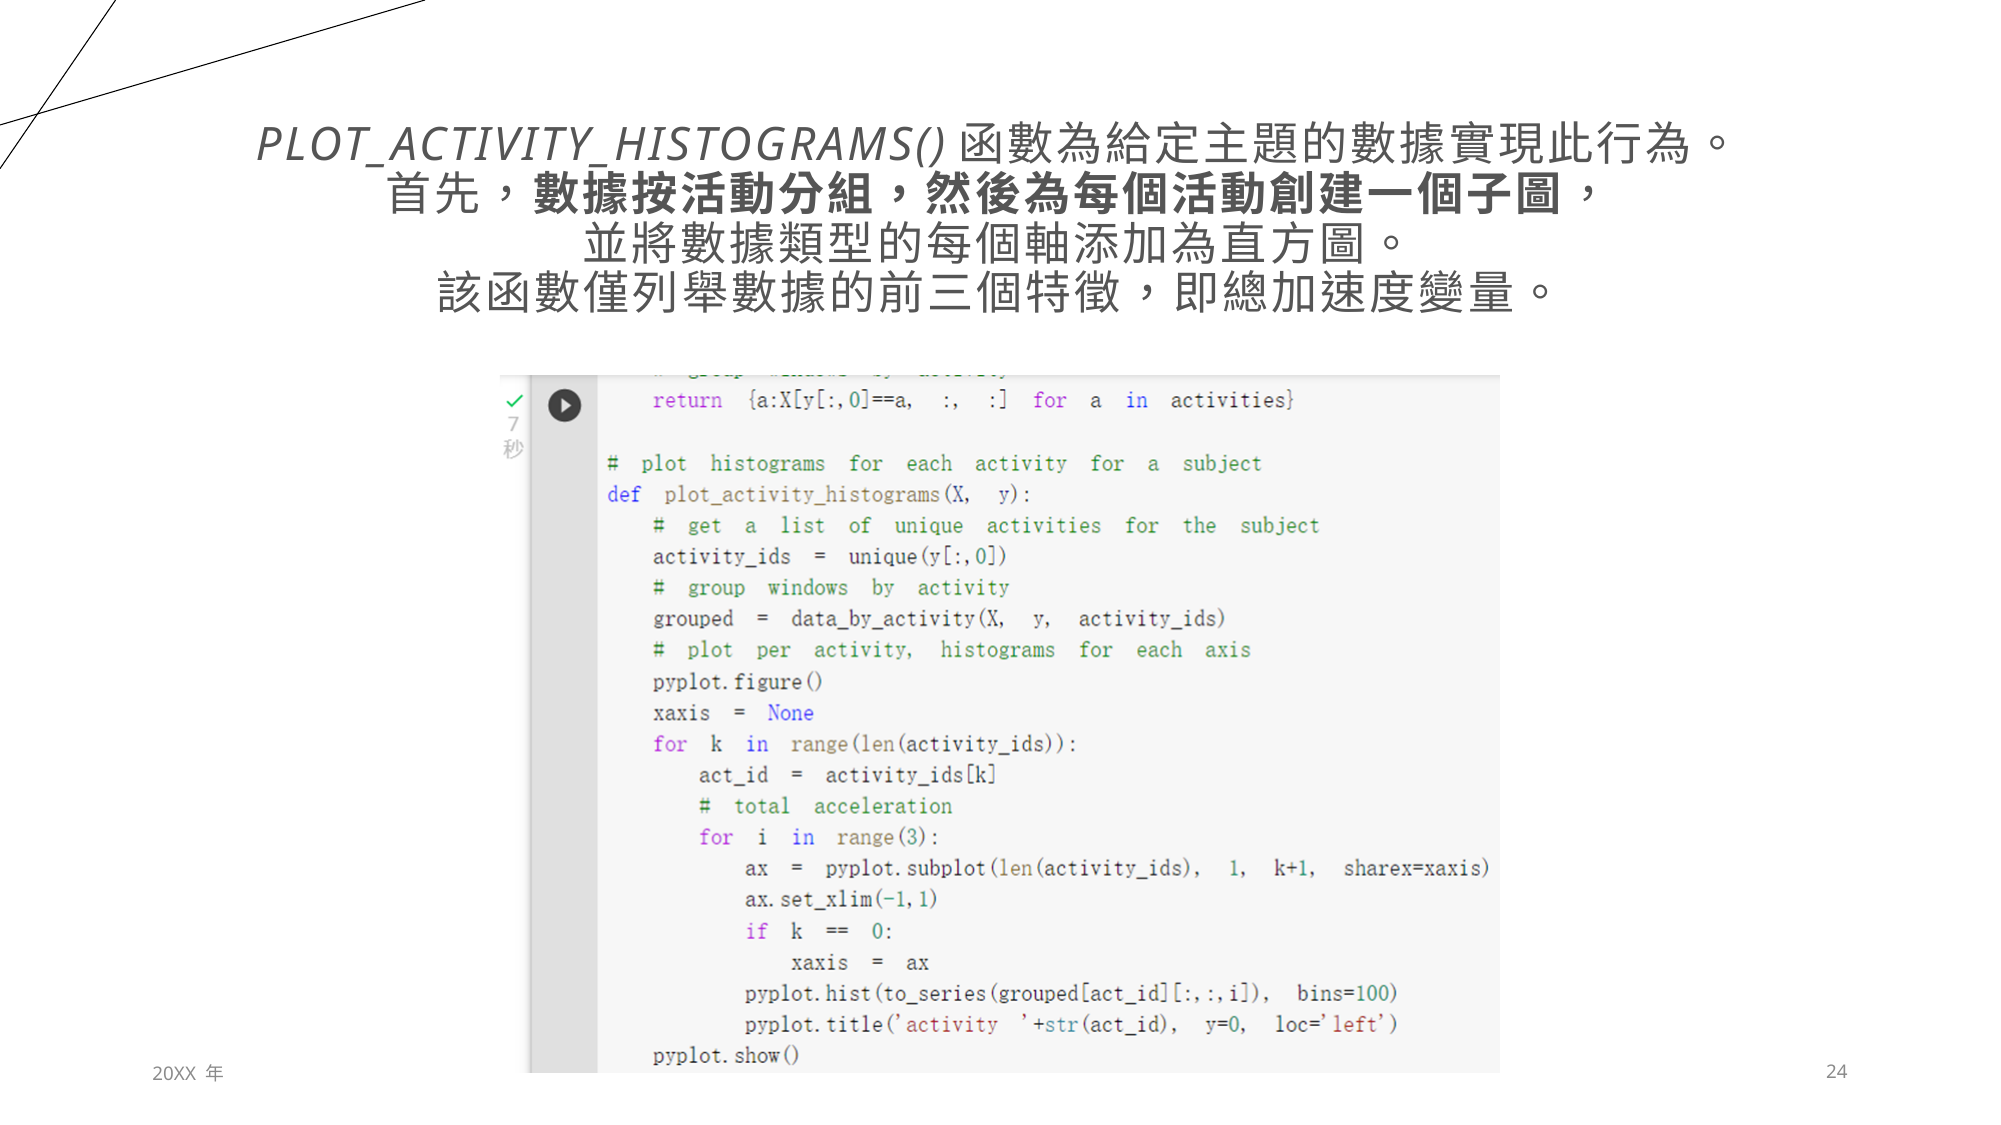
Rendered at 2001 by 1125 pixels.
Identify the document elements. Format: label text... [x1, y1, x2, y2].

slide_number 24 [1412, 1042, 1863, 1103]
picture [499, 375, 1501, 1073]
title plot_activity_histograms()函數為給定主題的數據實現此行為。 首先，數據按活動分組，然後為每個活動創建一個子圖， 並將數據類型的每個軸添加為直方圖。 該函數僅列舉數據的前三個特徵，即總加速度變量。 [137, 111, 1863, 329]
slide_number 20XX 年 [137, 1042, 588, 1103]
